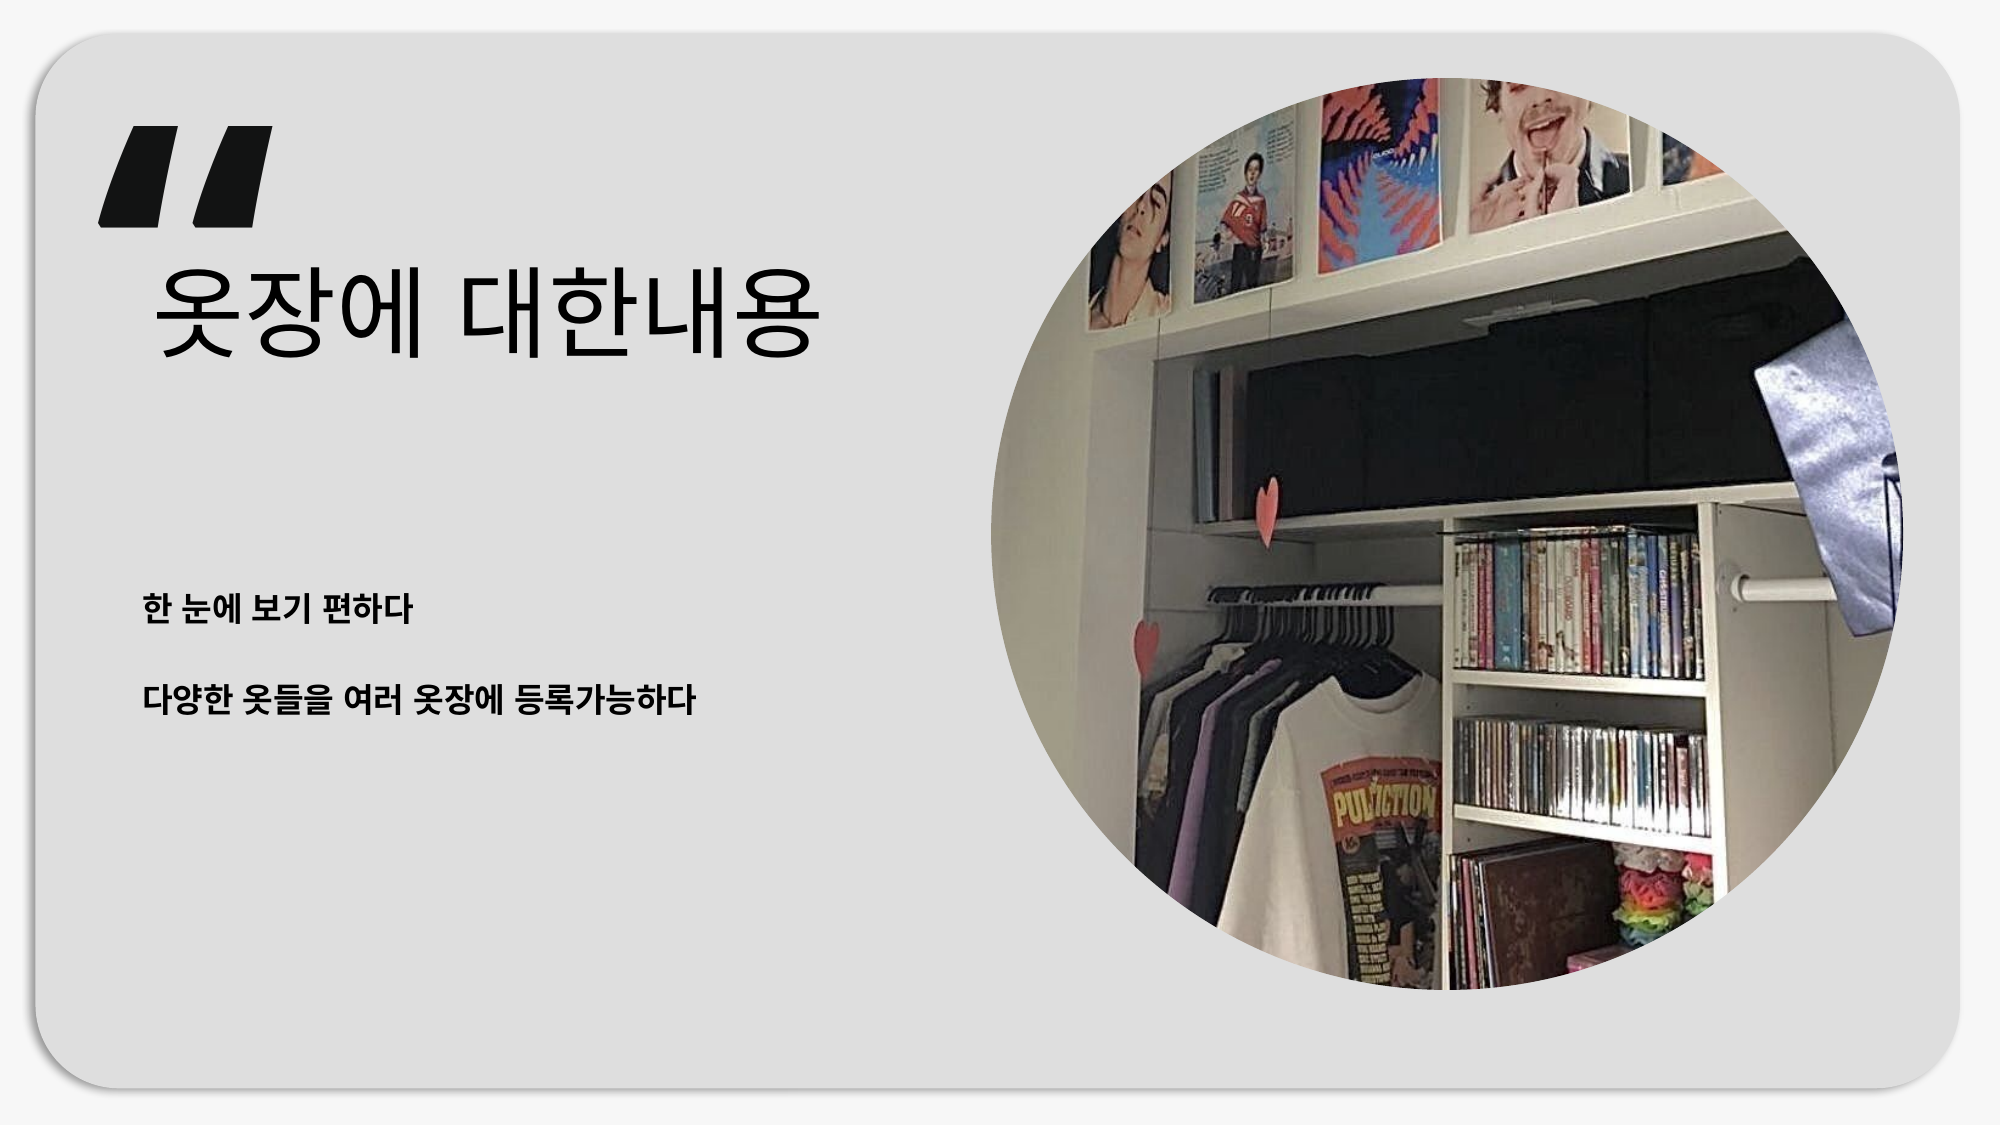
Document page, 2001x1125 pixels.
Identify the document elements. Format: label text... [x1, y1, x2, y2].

text_box 한 눈에 보기 편하다 [127, 560, 844, 636]
picture [991, 77, 1904, 990]
text_box 다양한 옷들을 여러 옷장에 등록가능하다 [127, 652, 844, 727]
text_box “ [78, 0, 275, 229]
text_box 옷장에 대한내용 [137, 242, 840, 378]
